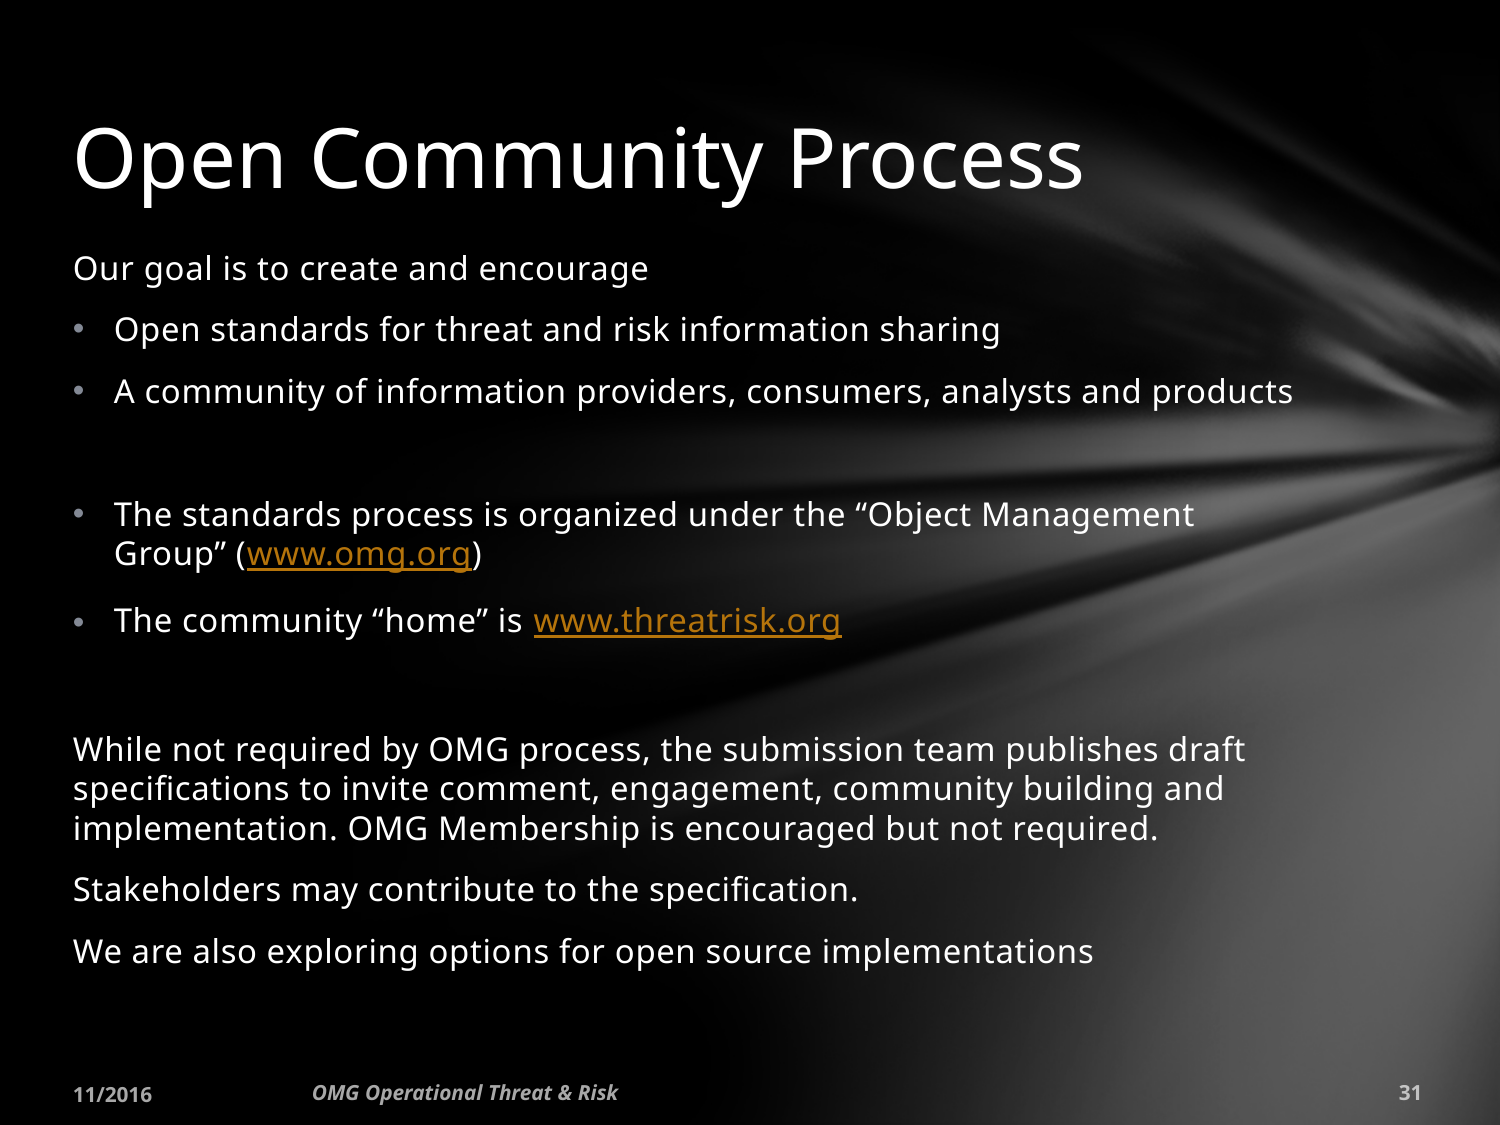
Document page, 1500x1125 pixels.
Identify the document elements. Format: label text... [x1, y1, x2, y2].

list Our goal is to create and encourage Open standards for threat and risk information sharing A community of information providers, consumers, analysts and products The standards process is organized under the “Object Management Group” (www.omg.org) The community “home” is www.threatrisk.org While not required by OMG process, the submission team publishes draft specifications to invite comment, engagement, community building and implementation. OMG Membership is encouraged but not required. Stakeholders may contribute to the specification. We are also exploring options for open source implementations [57, 239, 1318, 1015]
footer OMG Operational Threat & Risk [299, 1073, 968, 1115]
slide_number 11/2016 [57, 1073, 299, 1115]
title Open Community Process [57, 37, 1318, 213]
slide_number 31 [1293, 1073, 1438, 1115]
